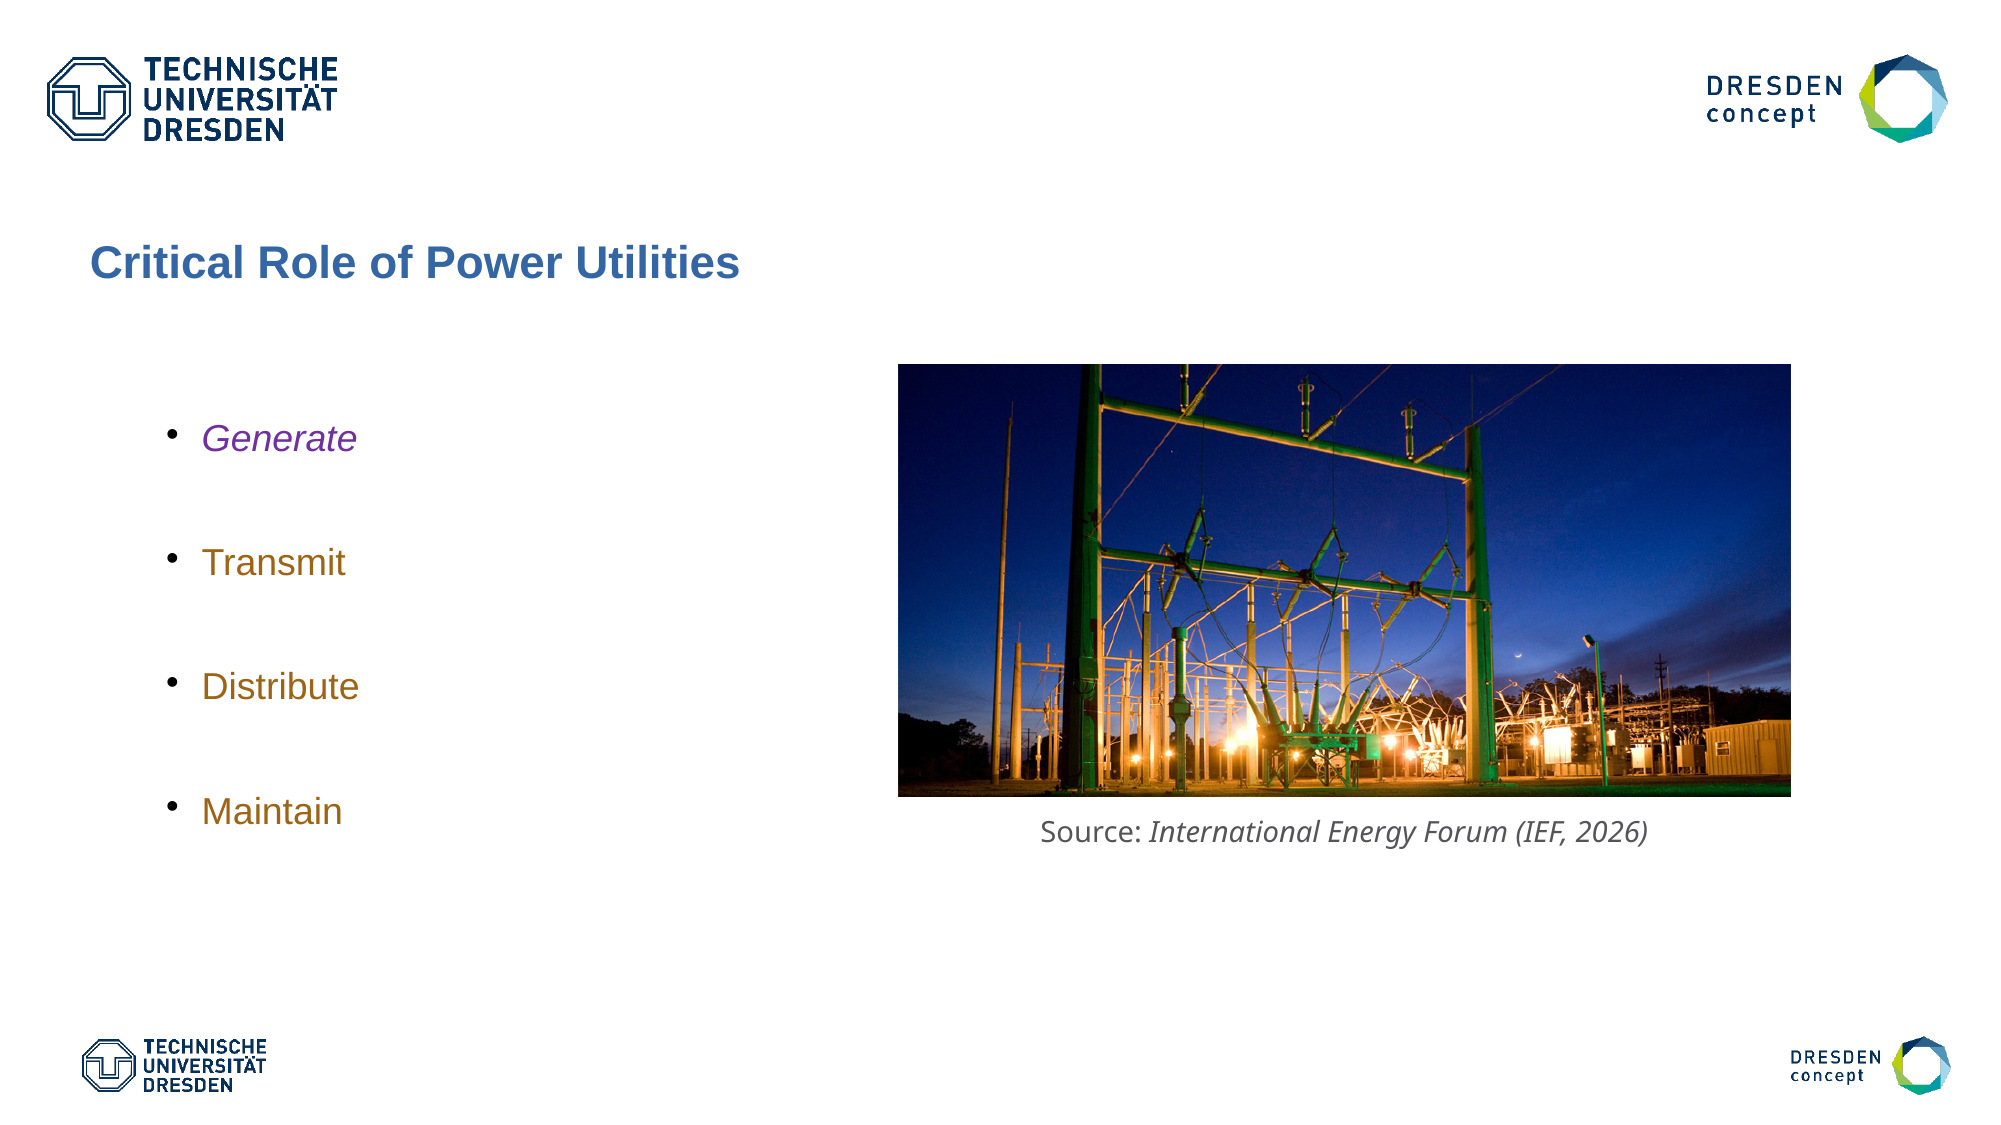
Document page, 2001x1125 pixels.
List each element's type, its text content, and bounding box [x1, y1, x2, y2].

text_box Source: International Energy Forum (IEF, 2026) [938, 806, 1751, 856]
text_box Critical Role of Power Utilities [75, 224, 1875, 300]
picture [47, 57, 337, 141]
picture [82, 1039, 266, 1092]
text_box Generate Transmit Distribute Maintain [151, 338, 1202, 1051]
picture [898, 364, 1791, 797]
picture [1707, 54, 1948, 143]
picture [1791, 1036, 1951, 1095]
